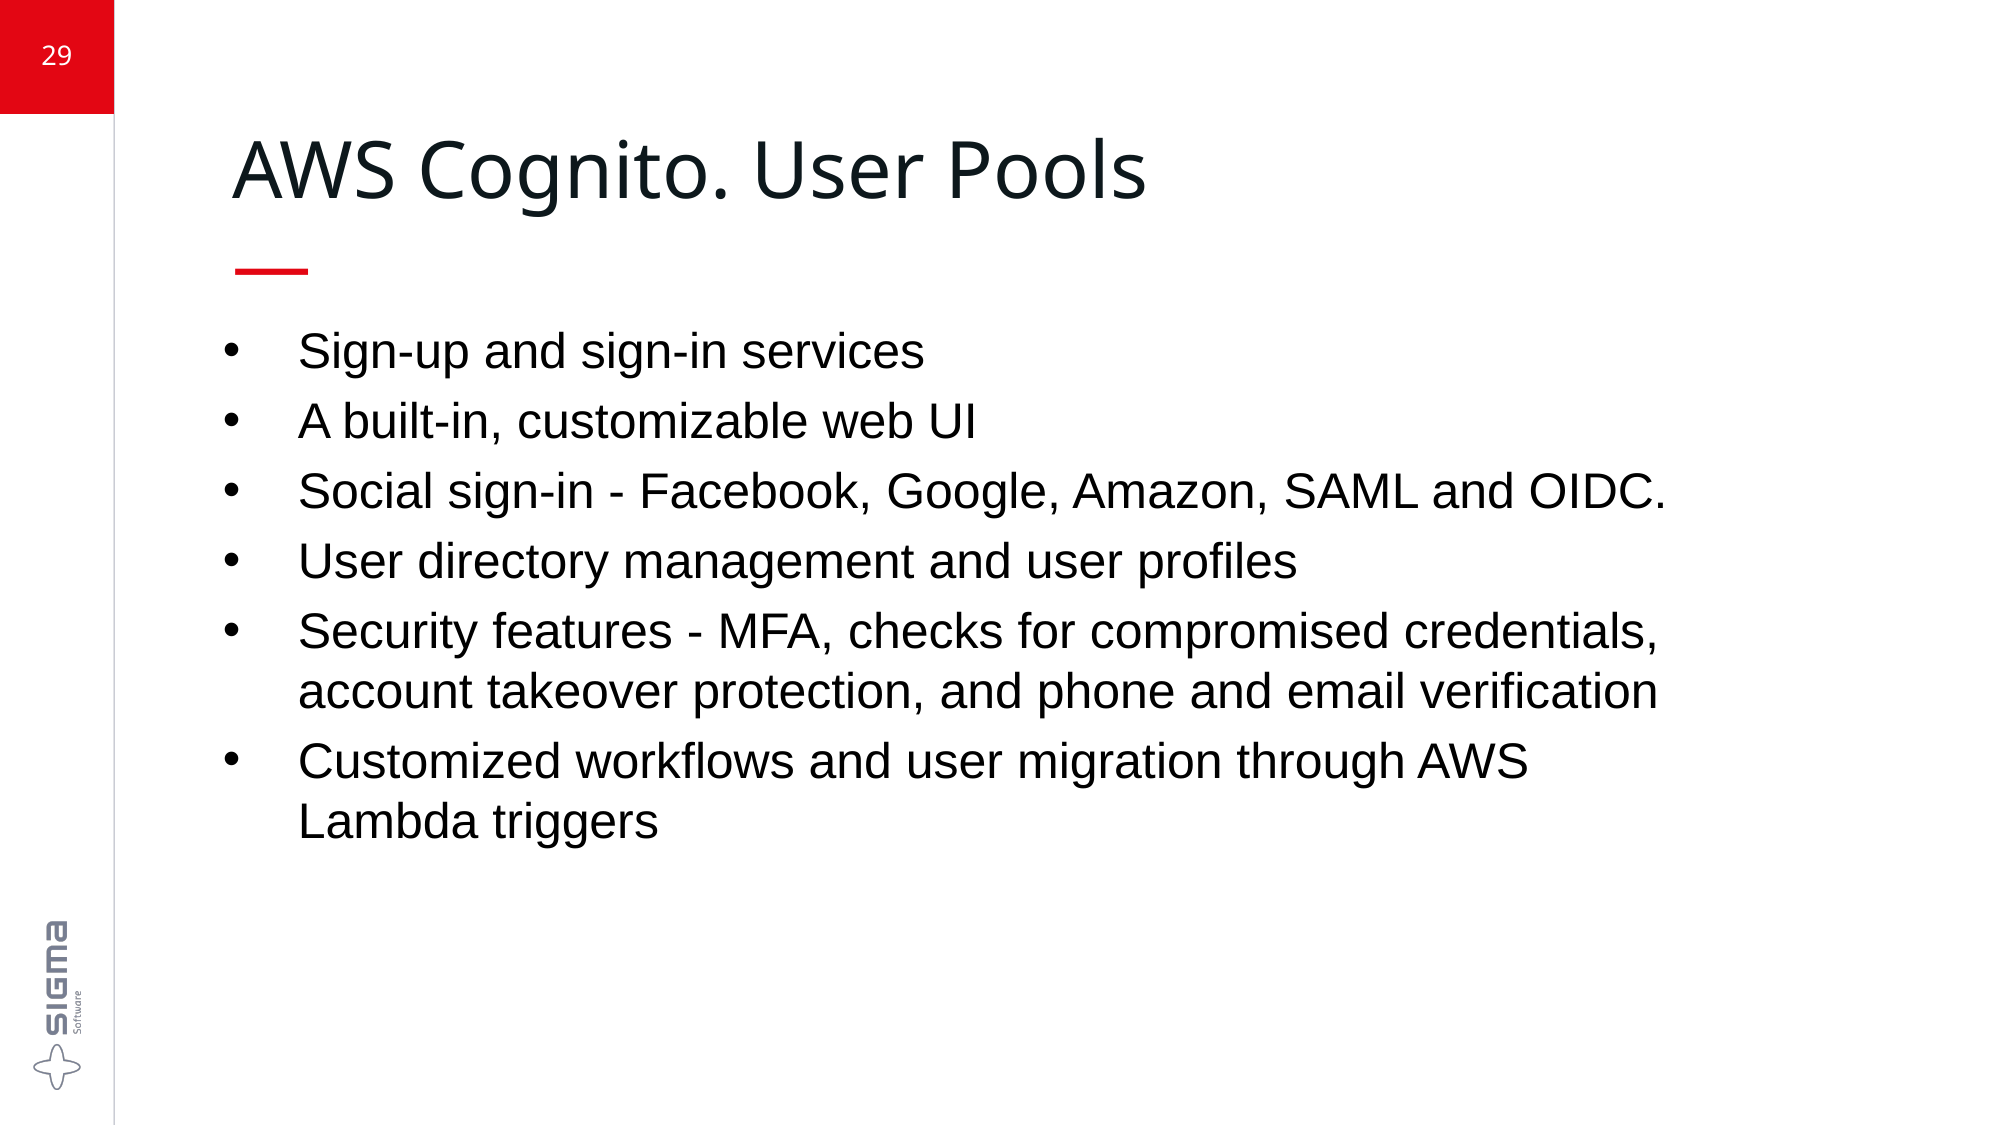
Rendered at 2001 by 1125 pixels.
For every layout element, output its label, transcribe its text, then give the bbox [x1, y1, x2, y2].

title AWS Cognito. User Pools — [232, 119, 1886, 312]
slide_number 29 [0, 0, 114, 114]
text_box Sign-up and sign-in services A built-in, customizable web UI Social sign-in - Facebook, Google, Amazon, SAML and OIDC. User directory management and user profiles Security features - MFA, checks for compromised credentials, account takeover protection, and phone and email verification Customized workflows and user migration through AWS Lambda triggers [208, 311, 1712, 1070]
picture [34, 922, 81, 1090]
